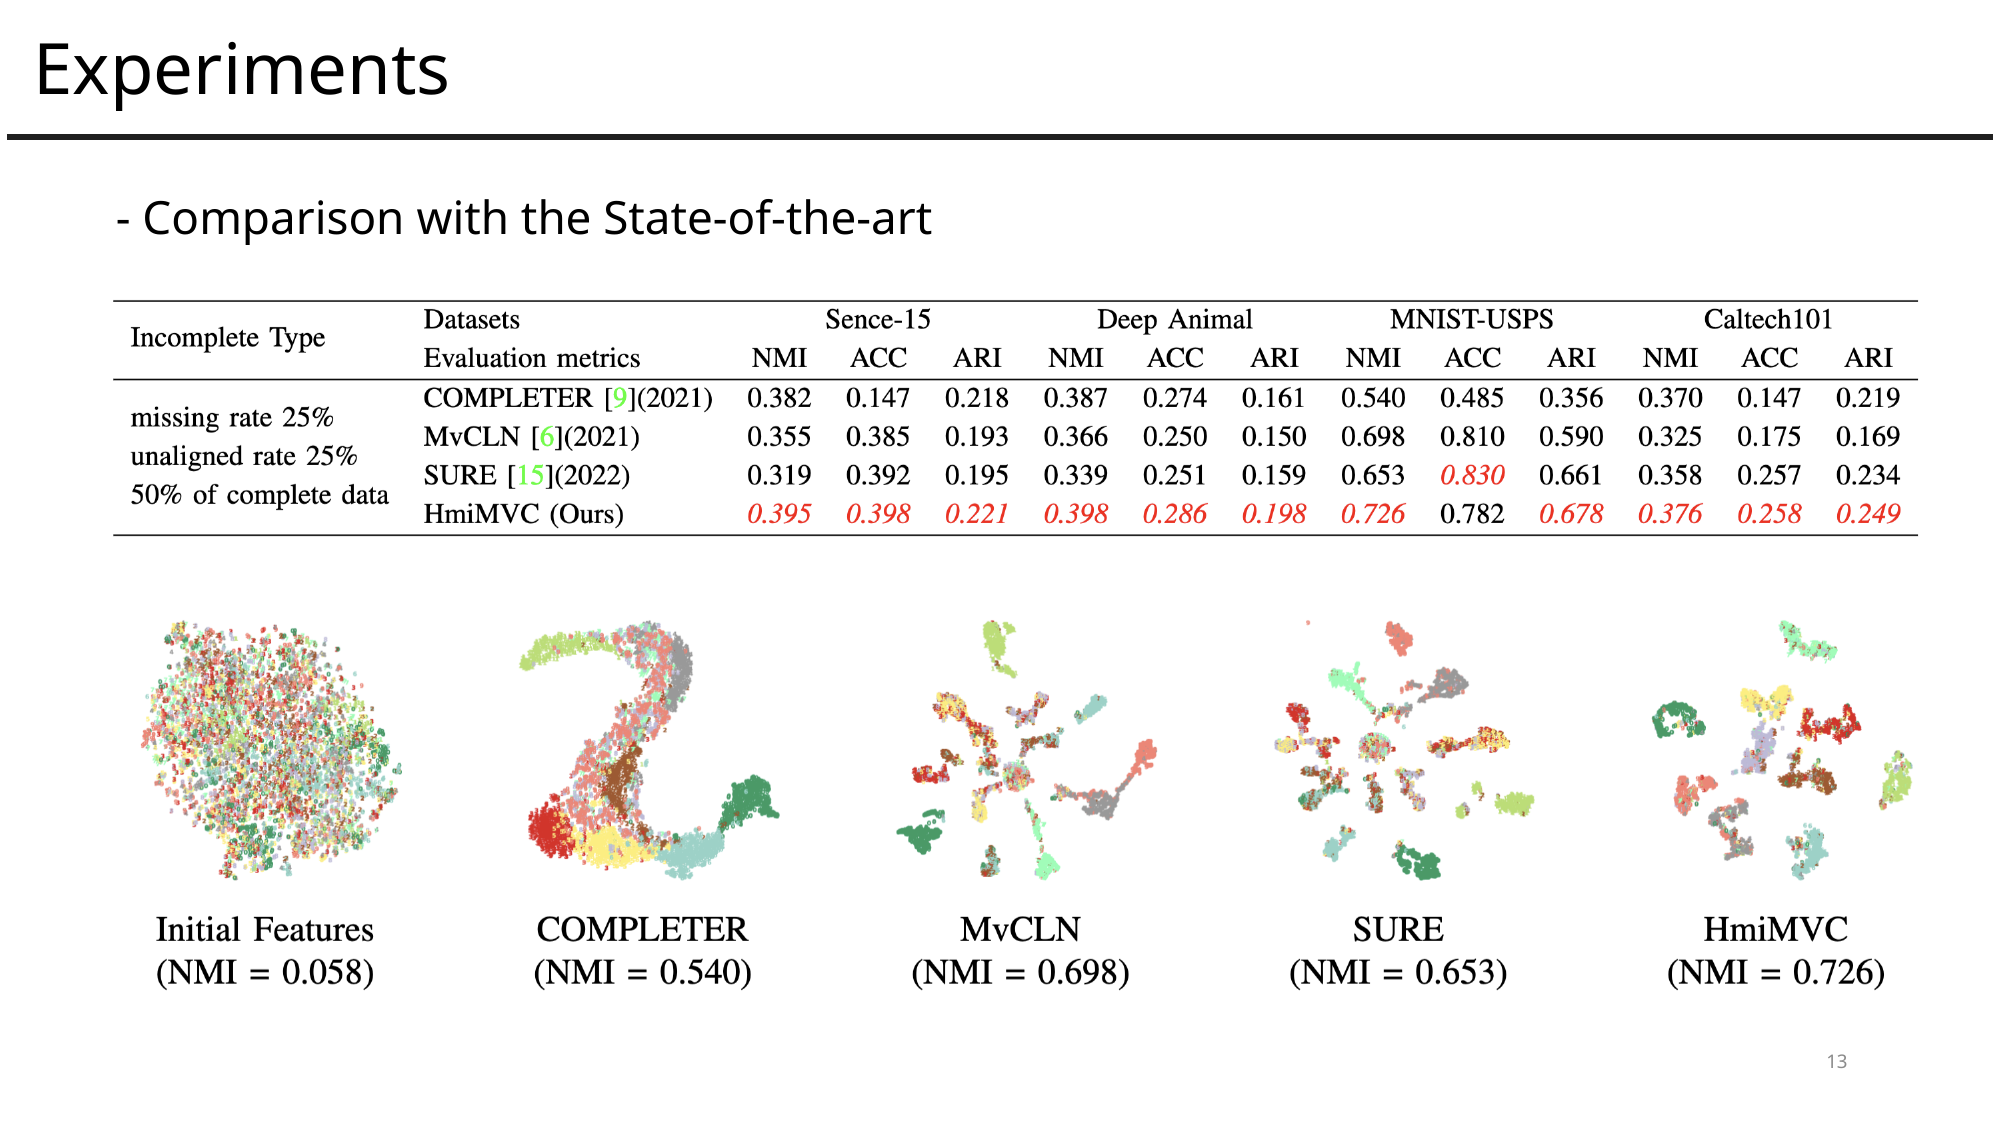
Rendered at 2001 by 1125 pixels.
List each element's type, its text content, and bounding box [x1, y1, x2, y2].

text_box Experiments [18, 16, 1645, 116]
picture [101, 278, 1933, 997]
text_box - Comparison with the State-of-the-art [101, 175, 1816, 251]
slide_number 13 [1412, 1042, 1863, 1103]
